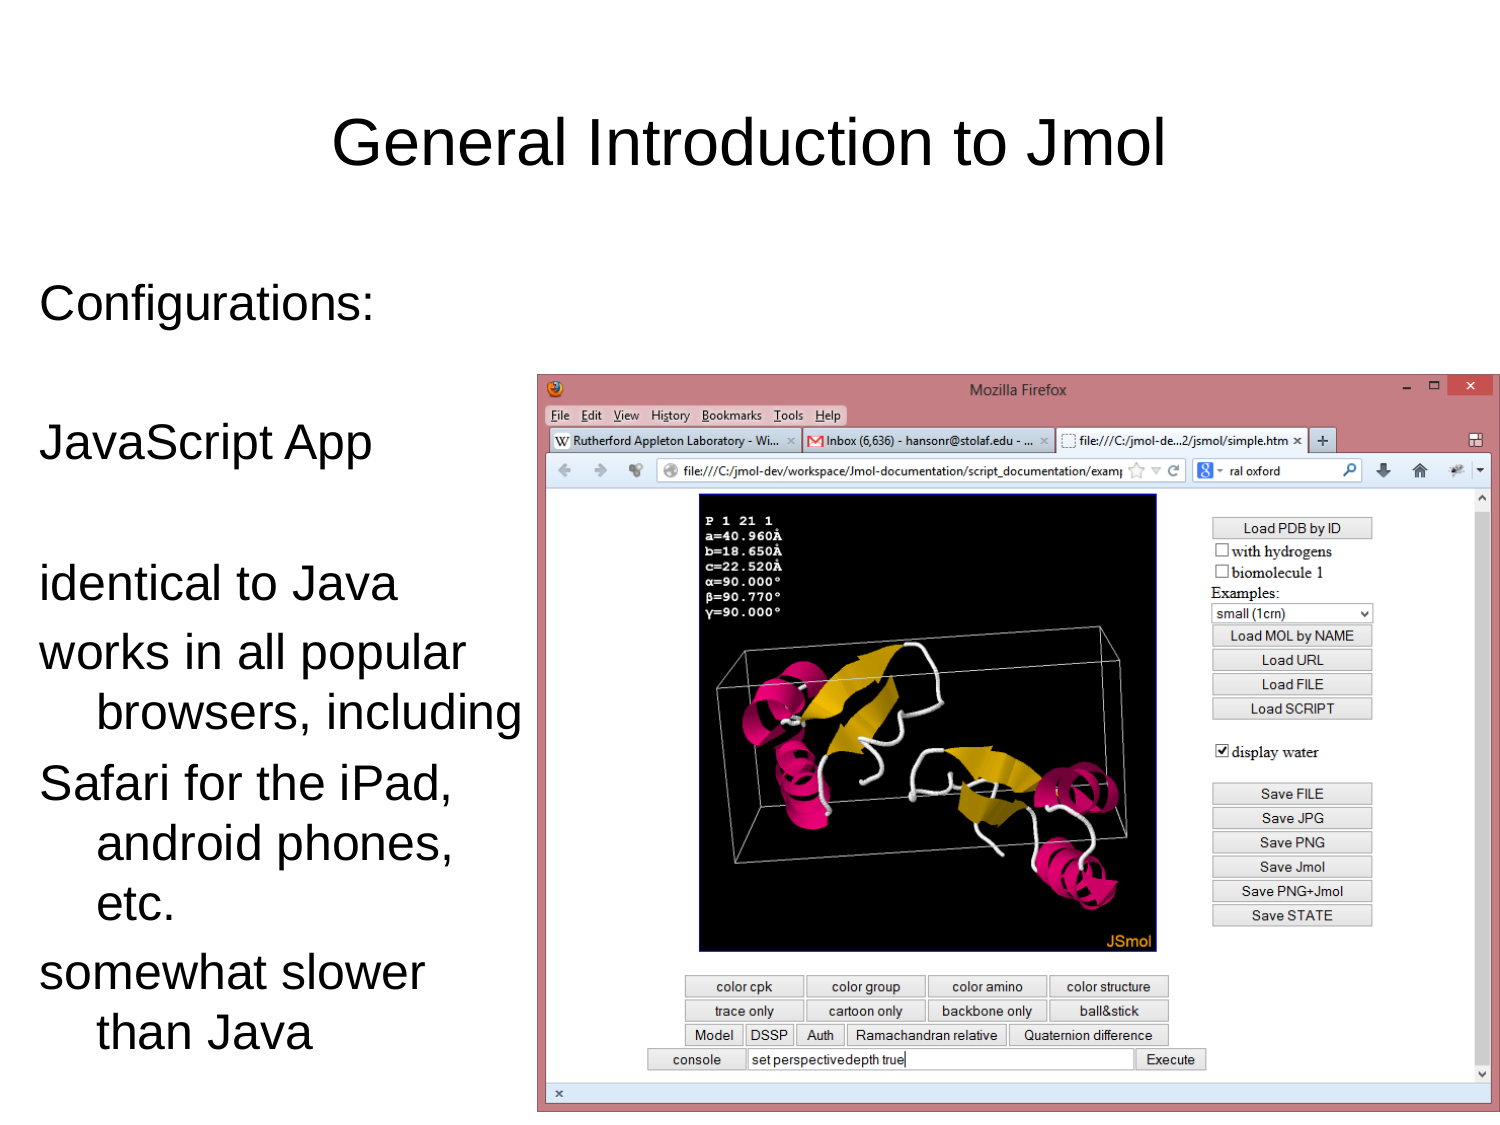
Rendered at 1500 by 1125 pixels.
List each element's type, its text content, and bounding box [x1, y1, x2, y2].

title General Introduction to Jmol [75, 45, 1425, 233]
picture [537, 374, 1500, 1112]
list Configurations: JavaScript App identical to Java works in all popular browsers, including Safari for the iPad, android phones, etc. somewhat slower than Java [24, 262, 550, 1005]
